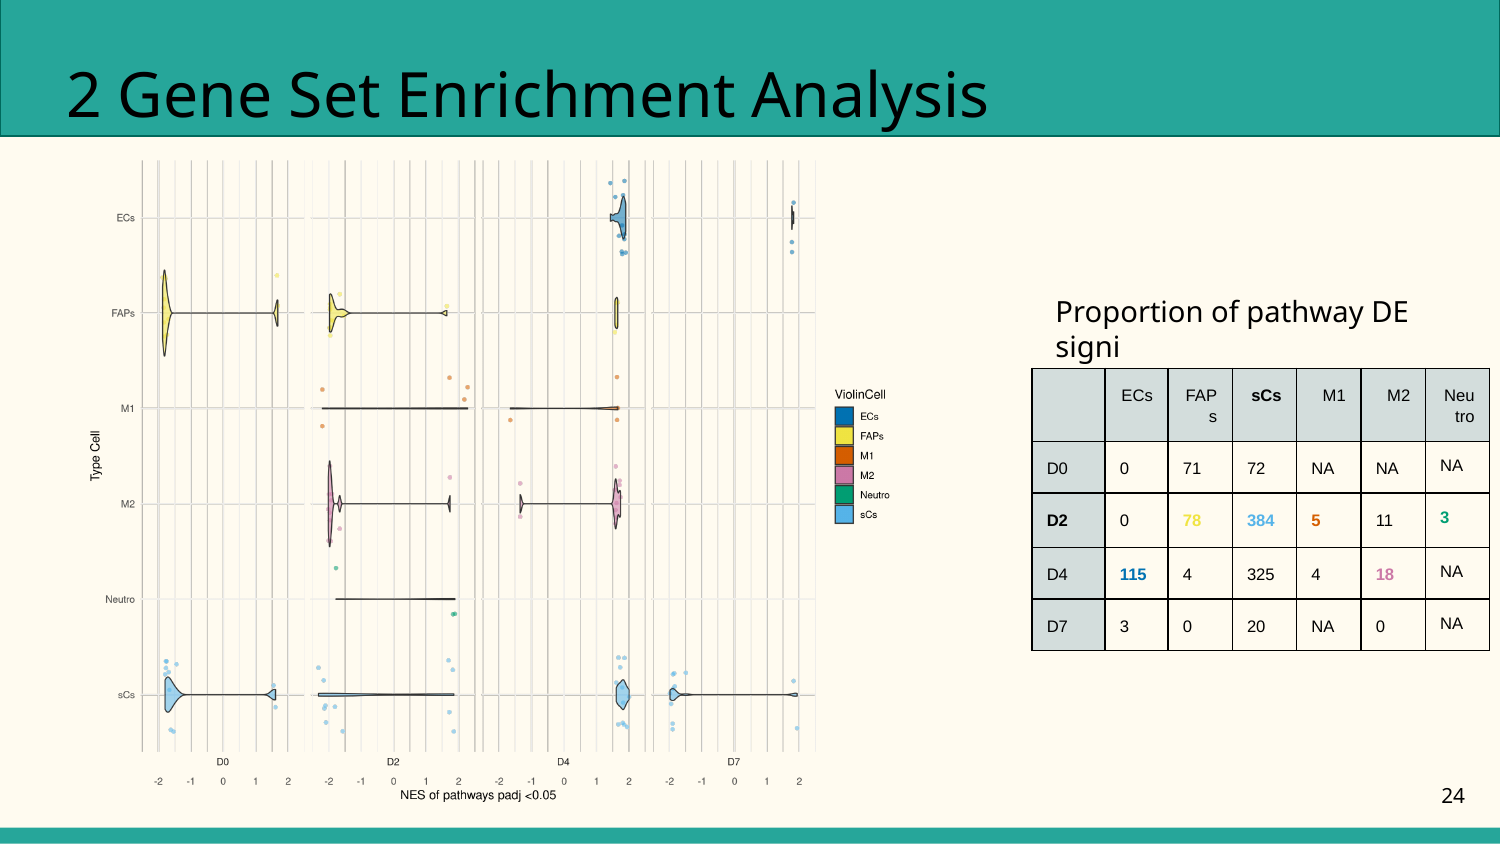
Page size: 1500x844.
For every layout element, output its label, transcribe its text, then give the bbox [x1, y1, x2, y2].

table_header M1 [1297, 379, 1360, 441]
table_cell 325 [1233, 548, 1296, 598]
table_cell NA [1426, 548, 1489, 598]
table_cell D7 [1033, 600, 1104, 650]
table_header M2 [1362, 379, 1425, 441]
table_cell D2 [1033, 494, 1104, 547]
table_cell NA [1362, 442, 1425, 492]
table_cell NA [1426, 442, 1489, 492]
table_cell 20 [1233, 600, 1296, 650]
table_cell 3 [1426, 494, 1489, 547]
table_header Neutro [1426, 369, 1489, 441]
text_box Proportion of pathway DE signi [1040, 278, 1482, 379]
table_header FAPs [1169, 379, 1232, 441]
table_cell 0 [1169, 600, 1232, 650]
title 2 Gene Set Enrichment Analysis [51, 40, 1449, 141]
table_cell 4 [1169, 548, 1232, 598]
table_cell D0 [1033, 442, 1104, 492]
table_header sCs [1233, 379, 1296, 441]
table_cell 0 [1362, 600, 1425, 650]
table_header [1033, 369, 1104, 441]
picture [84, 153, 902, 808]
table_cell 115 [1106, 548, 1167, 598]
table_cell 5 [1297, 494, 1360, 547]
table_cell D4 [1033, 548, 1104, 598]
table_cell 0 [1106, 442, 1167, 492]
table_cell 384 [1233, 494, 1296, 547]
table_cell NA [1426, 600, 1489, 650]
table_cell NA [1297, 600, 1360, 650]
table_cell 71 [1169, 442, 1232, 492]
table_cell 78 [1169, 494, 1232, 547]
table_cell 3 [1106, 600, 1167, 650]
table_cell NA [1297, 442, 1360, 492]
slide_number ‹#› [1389, 764, 1480, 830]
table_cell 72 [1233, 442, 1296, 492]
table_cell 11 [1362, 494, 1425, 547]
table_cell 0 [1106, 494, 1167, 547]
table_cell 18 [1362, 548, 1425, 598]
text_box [0, 0, 1500, 136]
table_header ECs [1106, 379, 1167, 441]
table_cell 4 [1297, 548, 1360, 598]
